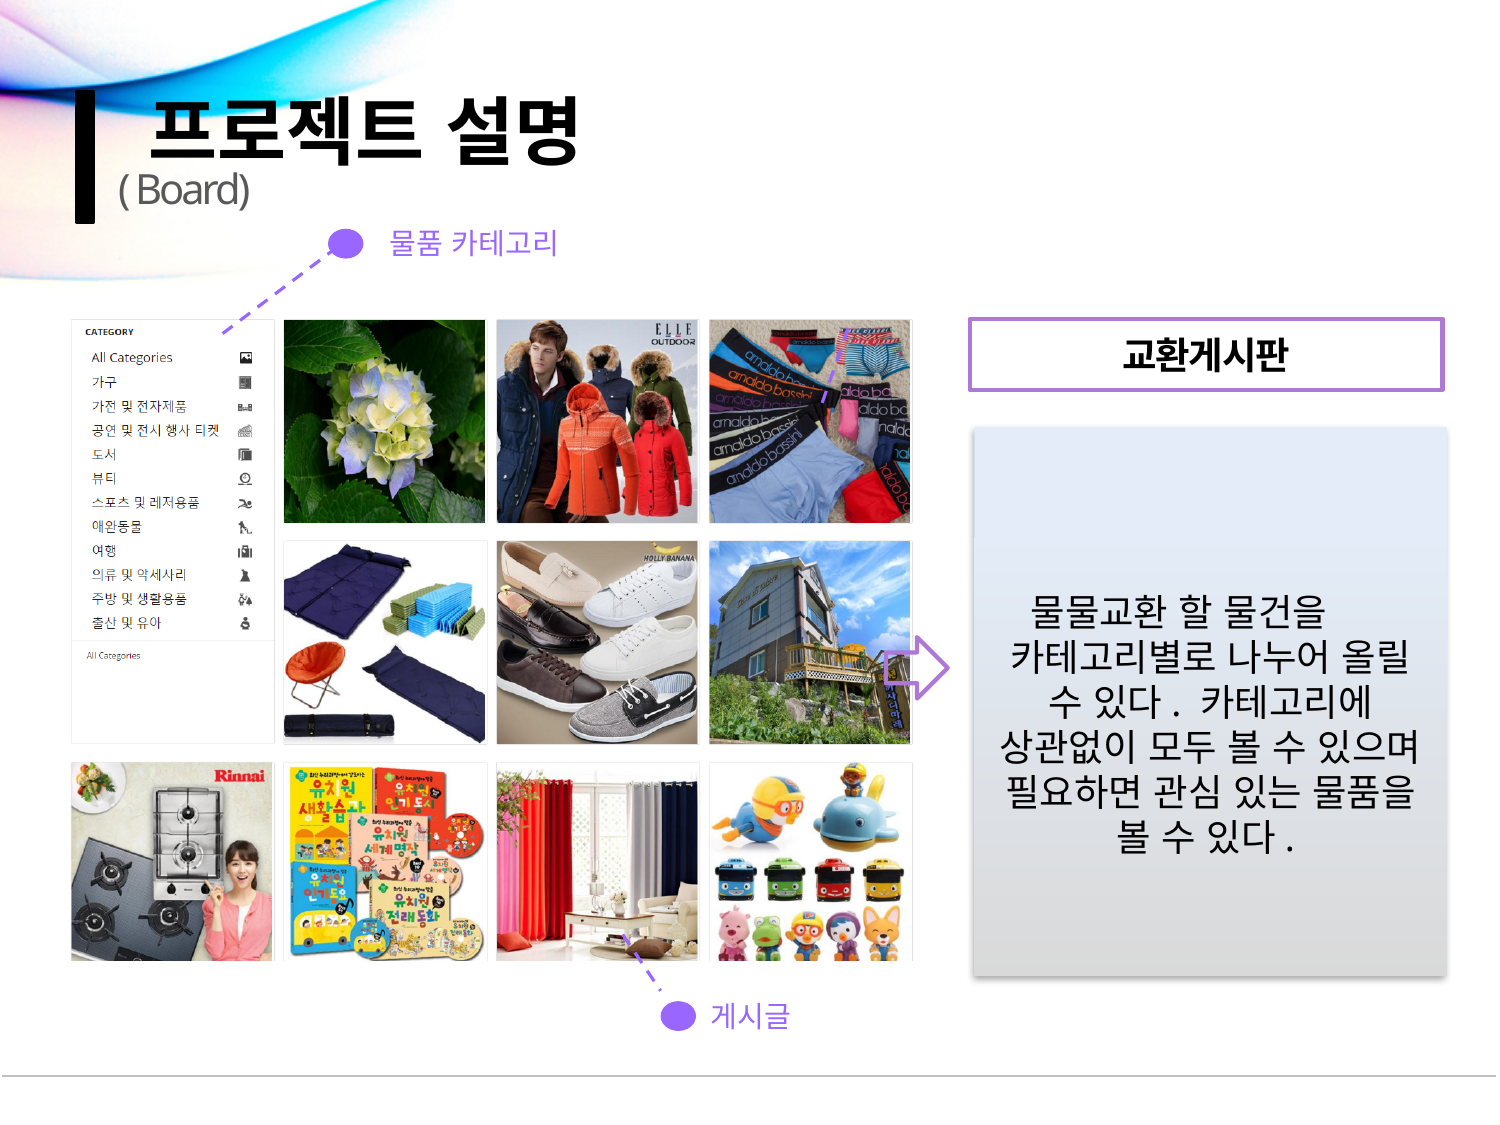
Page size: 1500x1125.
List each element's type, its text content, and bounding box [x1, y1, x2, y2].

text_box [941, 658, 950, 678]
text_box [819, 328, 849, 412]
text_box [325, 226, 366, 261]
text_box [75, 90, 95, 224]
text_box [622, 934, 661, 992]
text_box ( Board) [103, 156, 265, 221]
text_box 물물교환 할 물건을 카테고리별로 나누어 올릴 수 있다. 카테고리에 상관없이 모두 볼 수 있으며 필요하면 관심 있는 물품을 볼 수 있다. [974, 426, 1448, 977]
picture [0, 0, 936, 961]
text_box 프로젝트 설명 [133, 77, 599, 182]
text_box [658, 999, 696, 1034]
text_box 물품 카테고리 [374, 218, 621, 269]
text_box 게시글 [696, 990, 943, 1041]
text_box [222, 247, 337, 334]
text_box 교환게시판 [968, 317, 1445, 392]
